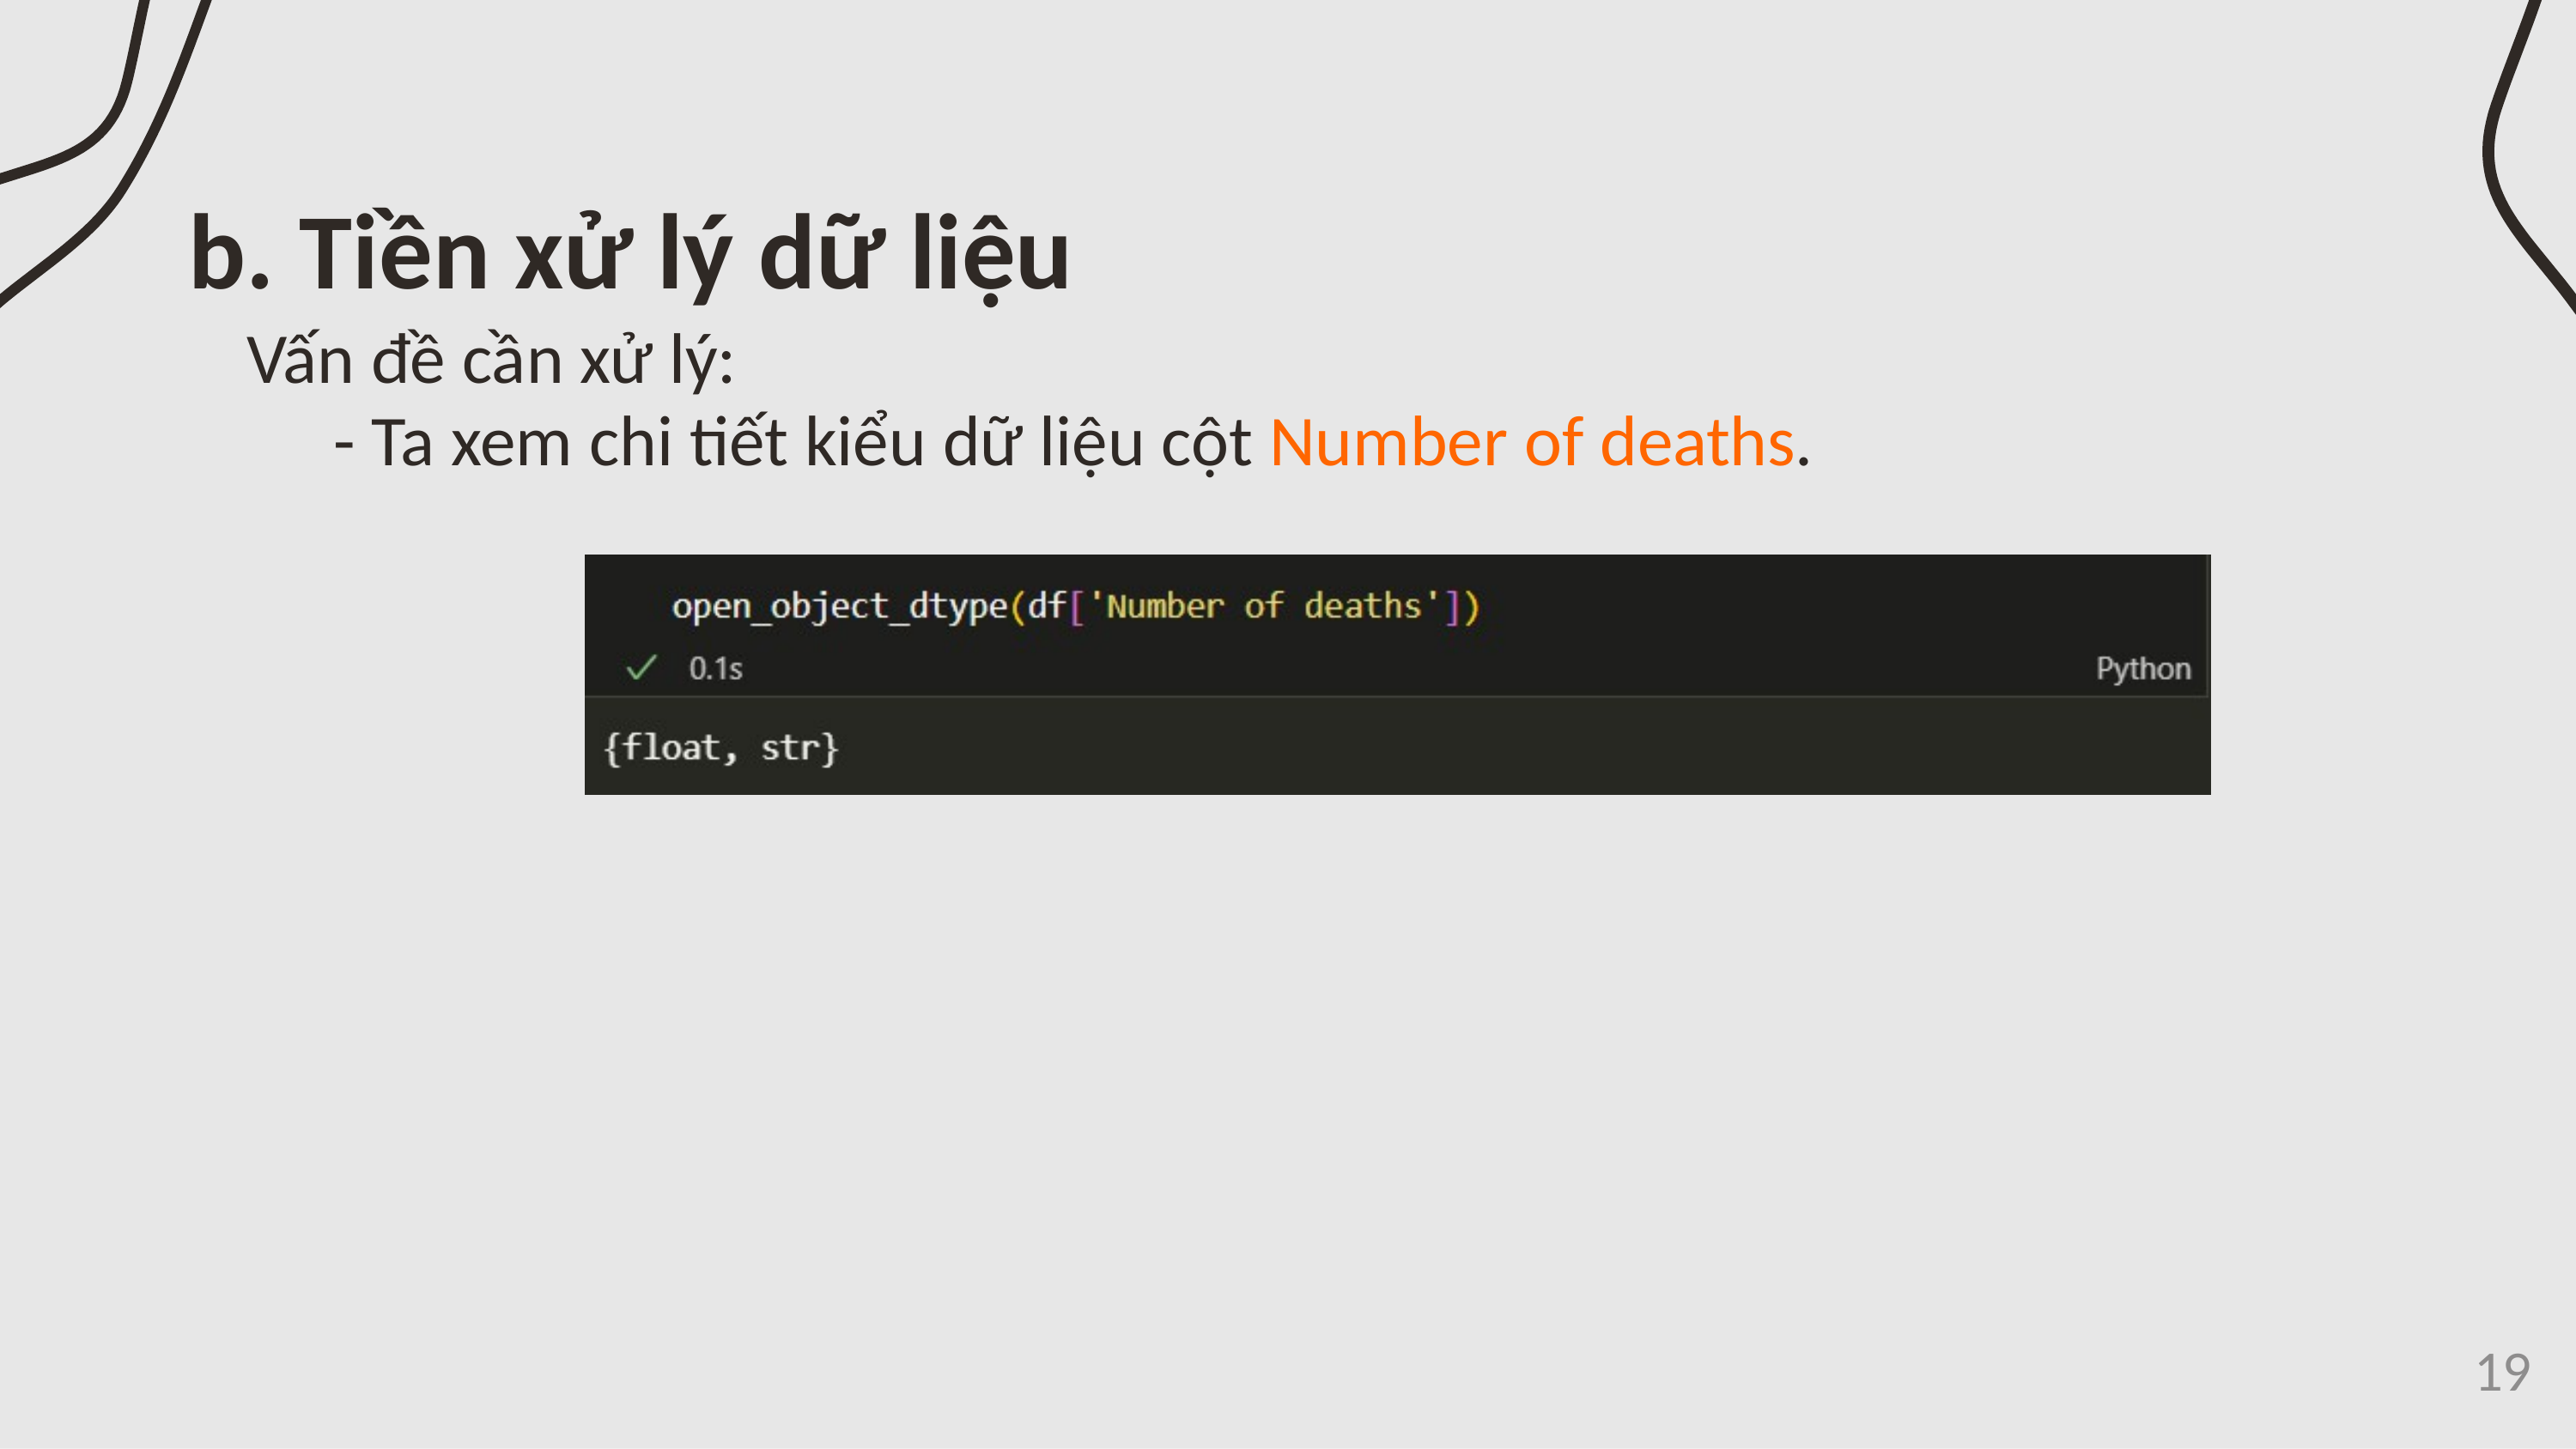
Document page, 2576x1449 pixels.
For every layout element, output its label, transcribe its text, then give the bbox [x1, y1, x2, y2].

text_box Vấn đề cần xử lý: - Ta xem chi tiết kiểu dữ liệu cột Number of deaths. [245, 313, 1826, 481]
title b. Tiền xử lý dữ liệu [188, 179, 1411, 424]
slide_number 19 [2468, 1346, 2540, 1449]
picture [584, 554, 2211, 795]
